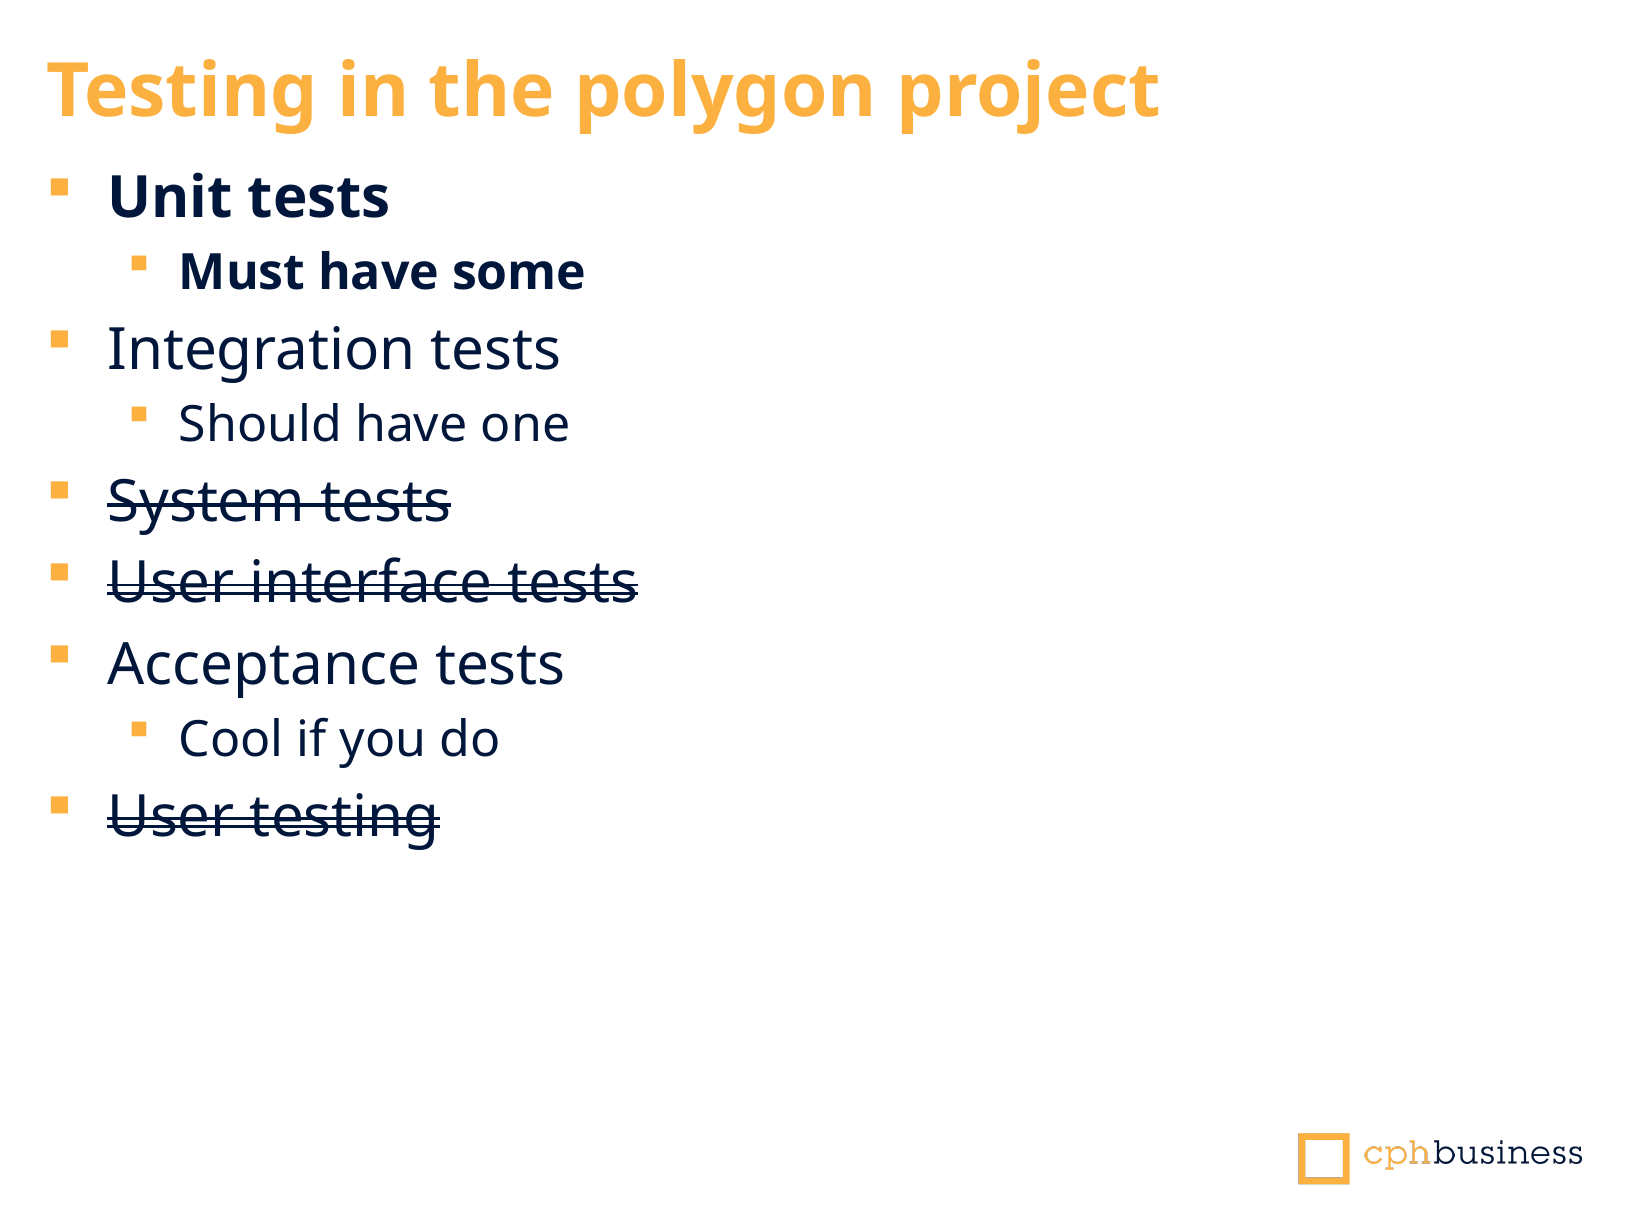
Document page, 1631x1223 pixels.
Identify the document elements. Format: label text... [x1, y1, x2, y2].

list Unit tests Must have some Integration tests Should have one System tests User interface tests Acceptance tests Cool if you do User testing [31, 152, 1607, 1126]
list Testing in the polygon project [31, 33, 1607, 137]
picture [1247, 1082, 1631, 1223]
